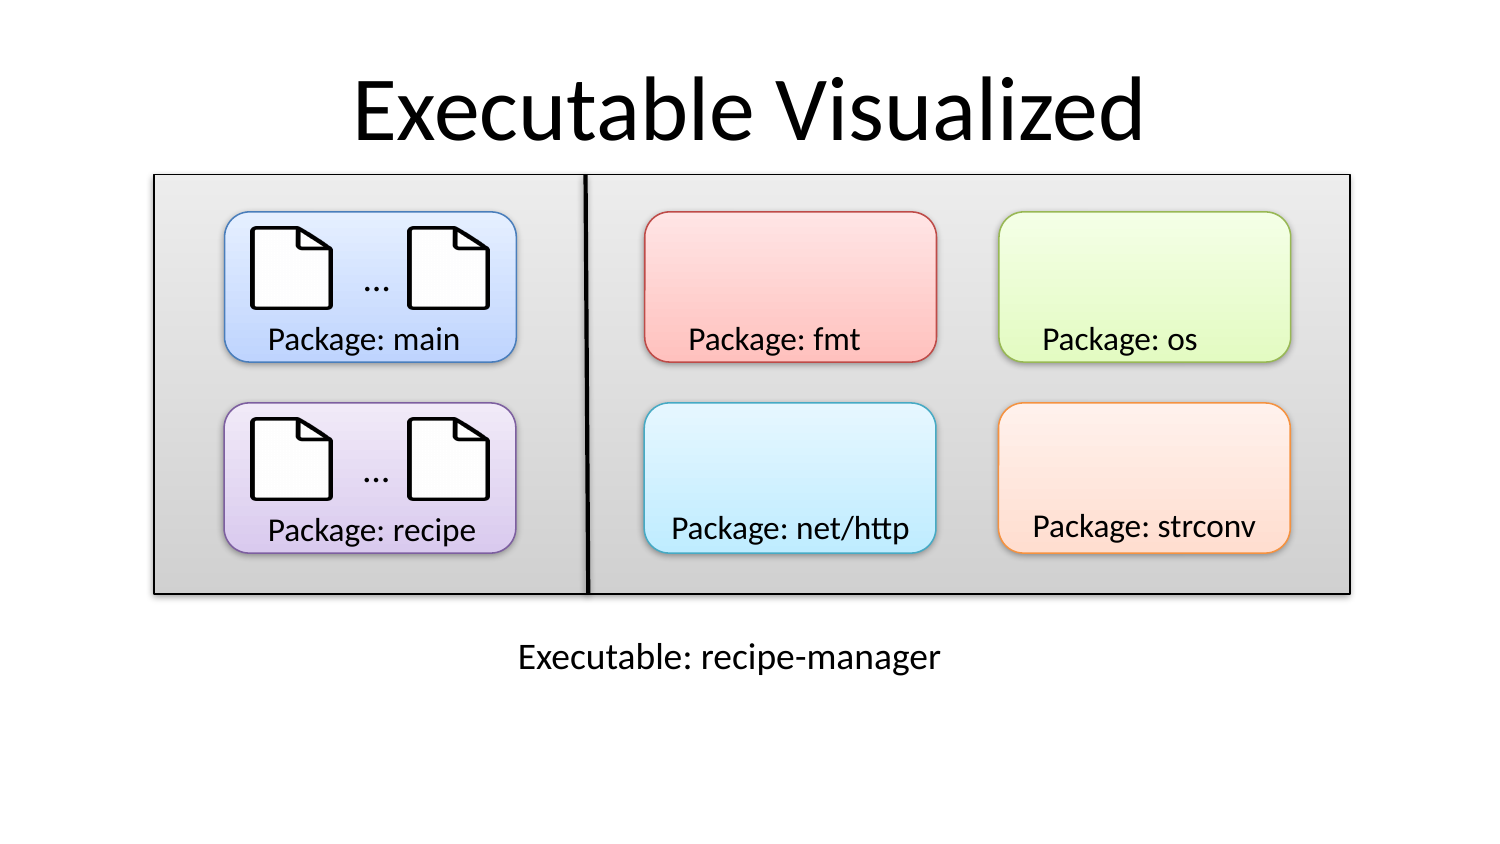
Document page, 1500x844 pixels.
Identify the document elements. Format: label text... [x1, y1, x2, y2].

text_box Executable: recipe-manager [503, 624, 1002, 685]
text_box Package: fmt [673, 309, 877, 365]
text_box Package: strconv [1017, 496, 1272, 552]
picture [407, 226, 491, 310]
text_box [223, 402, 517, 554]
text_box Package: main [253, 309, 476, 365]
text_box Package: recipe [253, 500, 492, 556]
text_box [153, 175, 579, 595]
text_box Package: os [1027, 309, 1213, 365]
text_box [643, 402, 937, 551]
text_box … [349, 246, 402, 307]
picture [250, 226, 334, 310]
text_box [998, 211, 1292, 363]
text_box [643, 211, 938, 363]
text_box … [348, 437, 402, 498]
title Executable Visualized [75, 33, 1425, 175]
text_box Package: net/http [656, 498, 925, 554]
picture [407, 417, 490, 501]
text_box [223, 211, 518, 363]
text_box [585, 174, 589, 595]
text_box [997, 402, 1292, 554]
text_box [592, 175, 1351, 595]
picture [250, 417, 333, 501]
